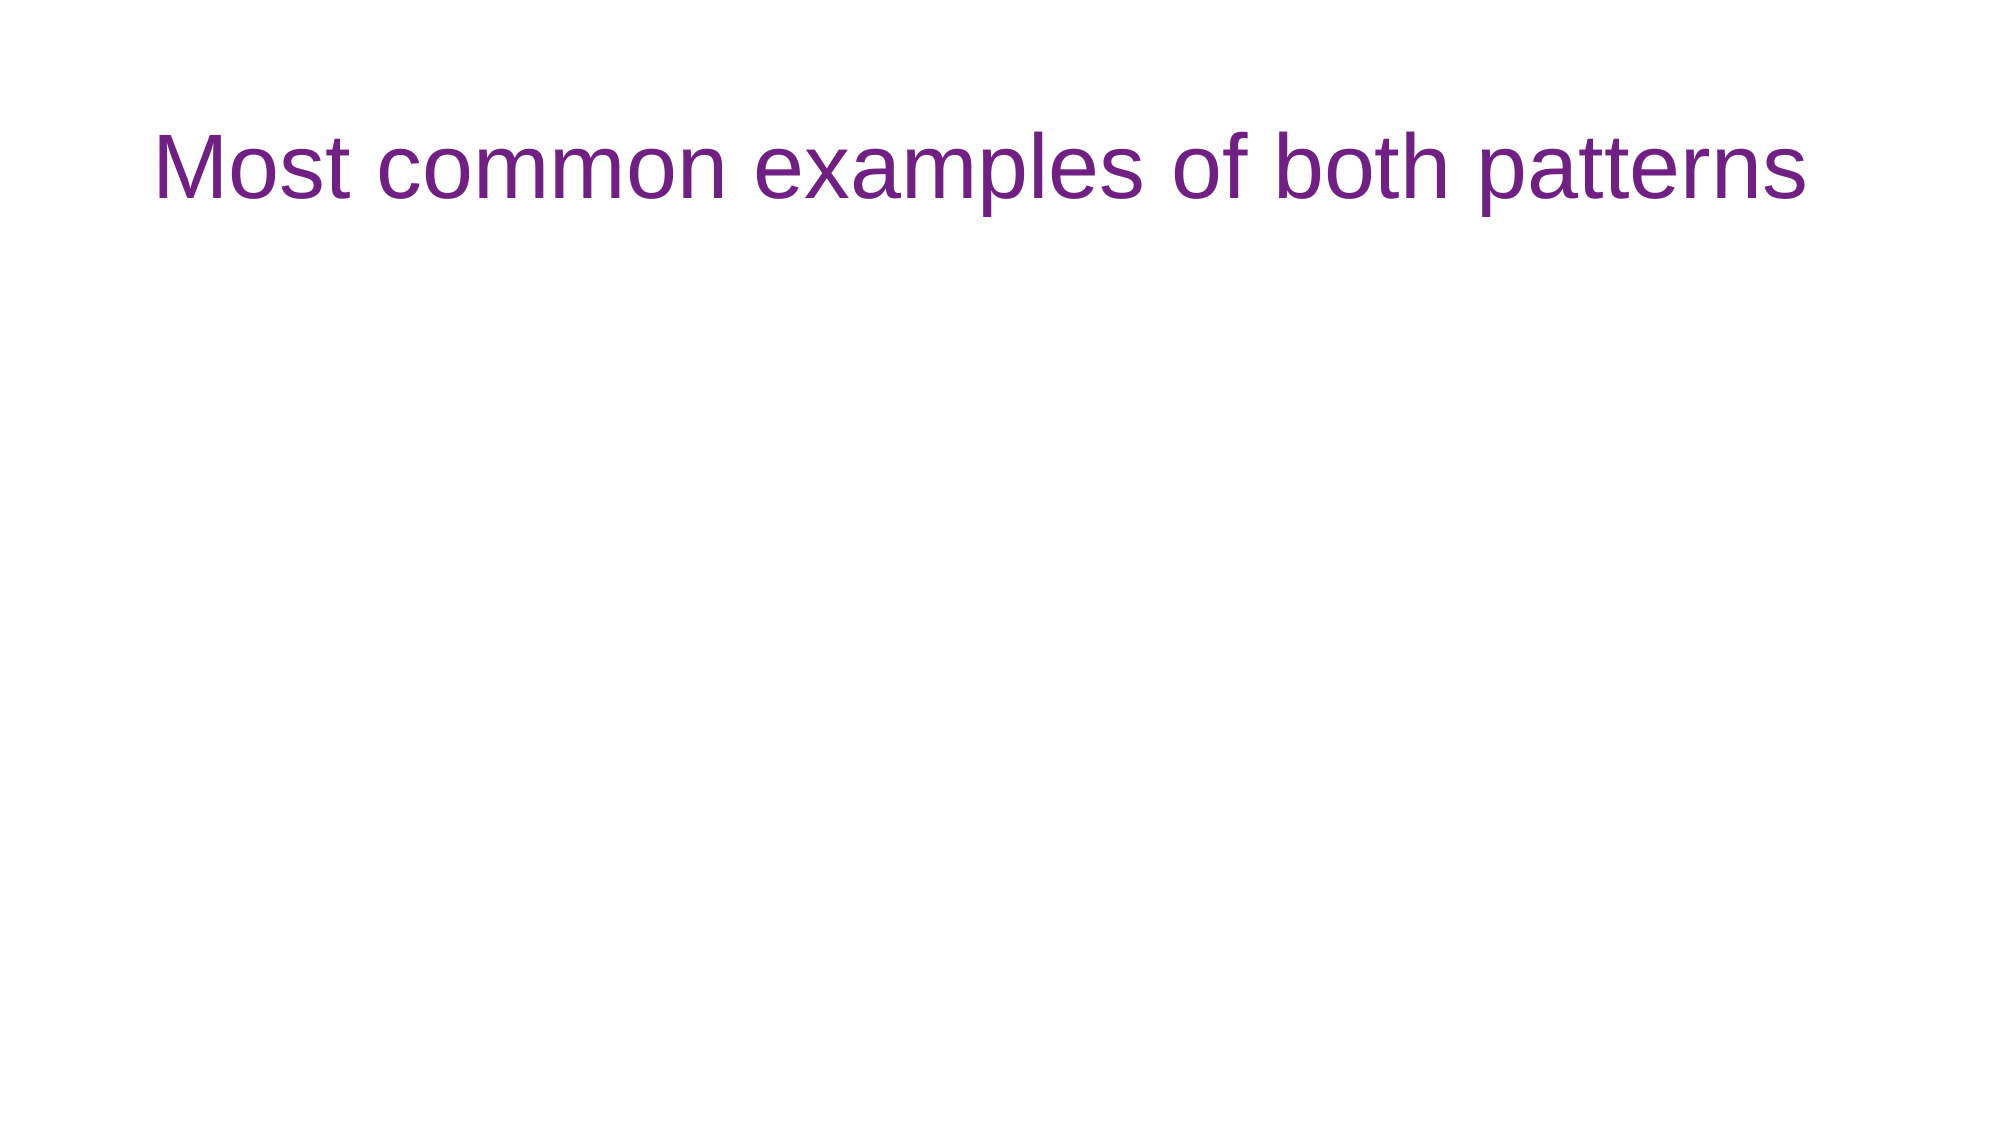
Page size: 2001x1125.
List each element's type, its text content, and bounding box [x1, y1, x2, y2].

title Most common examples of both patterns [137, 59, 1863, 278]
